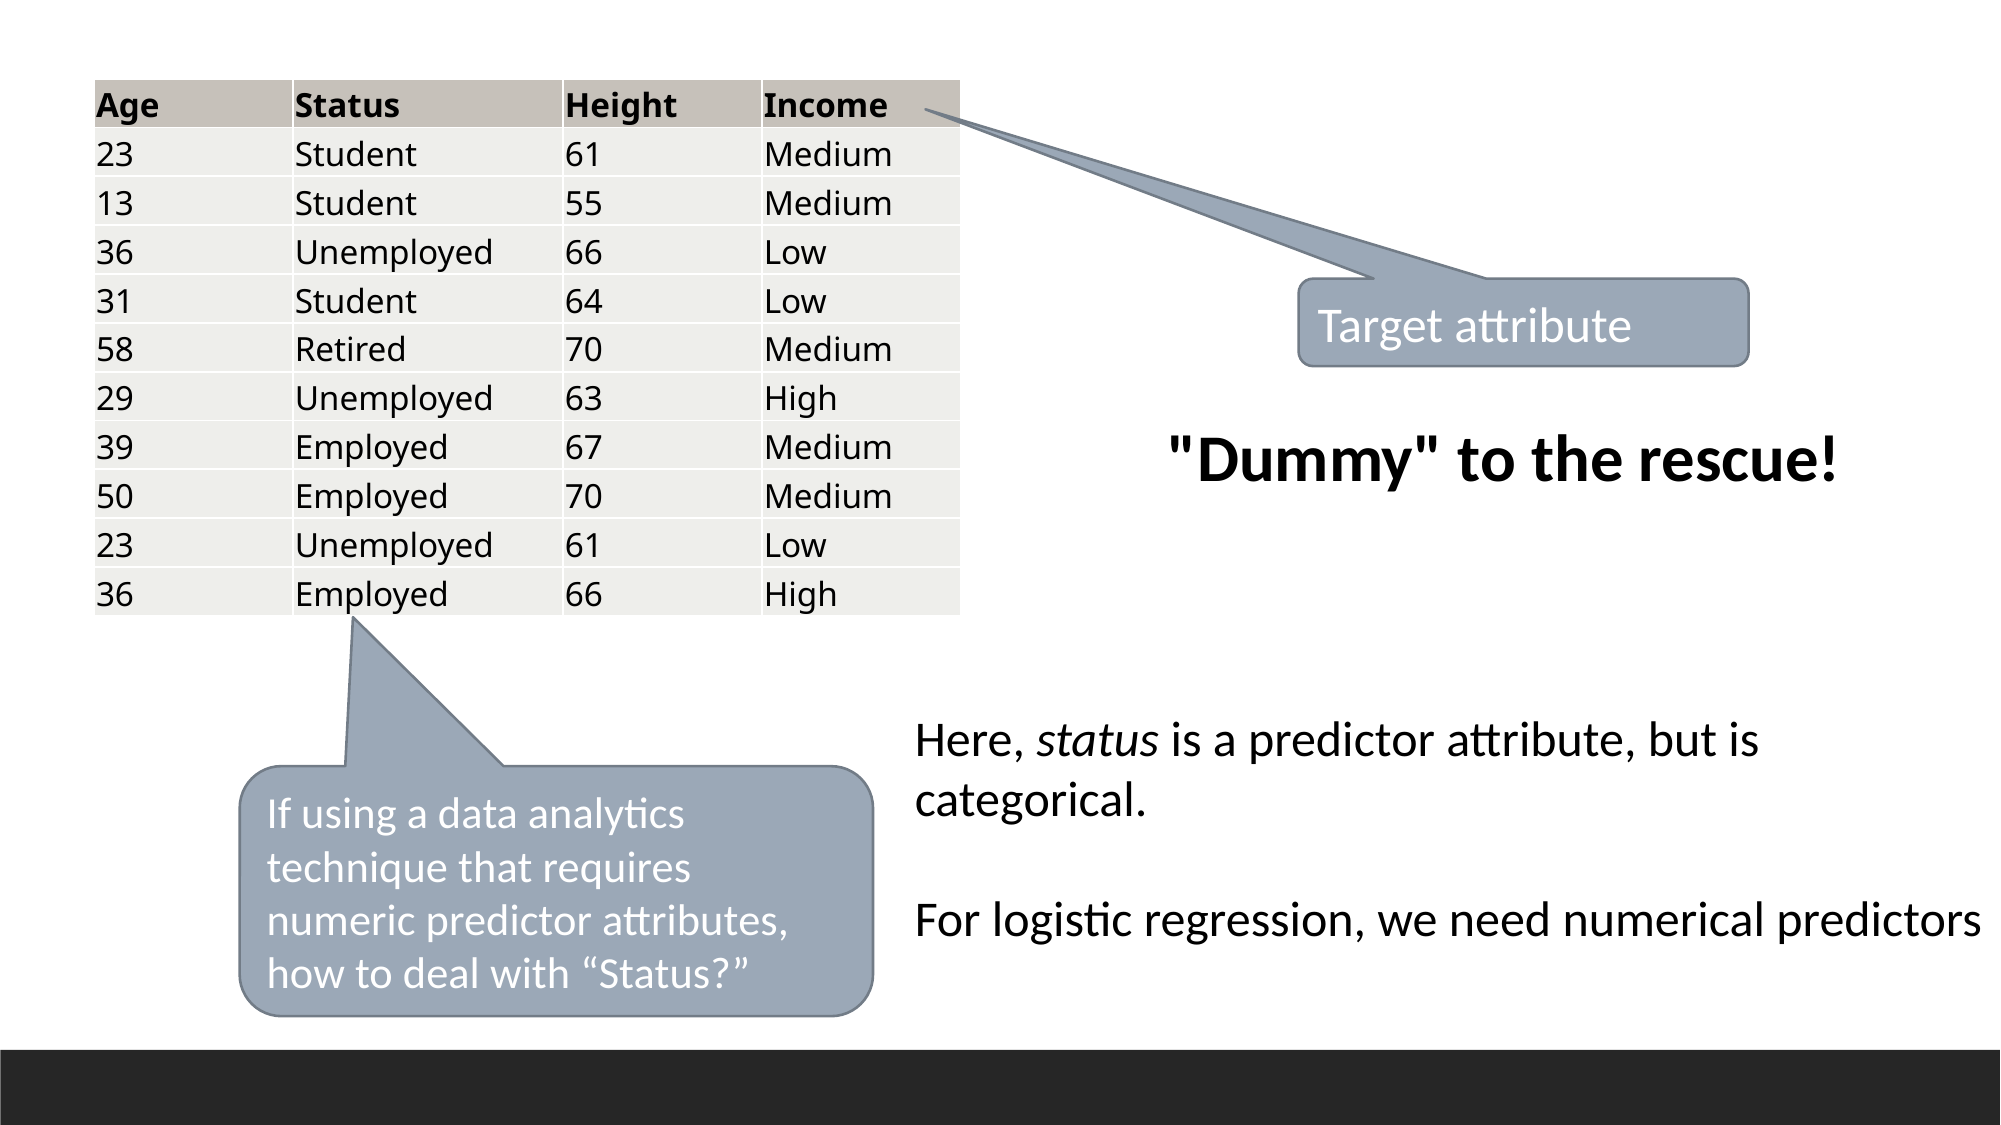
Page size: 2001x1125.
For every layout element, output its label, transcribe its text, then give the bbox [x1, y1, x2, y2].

table_cell 36 [95, 226, 292, 273]
table_cell 67 [564, 421, 761, 468]
table_cell Retired [294, 324, 562, 371]
table_cell Student [294, 275, 562, 322]
table_cell 50 [95, 470, 292, 517]
table_cell 61 [564, 519, 761, 566]
table_cell Medium [763, 128, 960, 175]
table_cell 31 [95, 275, 292, 322]
table_cell Low [763, 519, 960, 566]
text_box Target attribute [924, 108, 1750, 368]
table_cell Medium [763, 324, 960, 371]
table_cell Student [294, 128, 562, 175]
table_cell Low [763, 226, 960, 273]
table_cell High [763, 373, 960, 420]
table_cell Unemployed [294, 373, 562, 420]
table_cell Employed [294, 568, 562, 615]
table_cell Low [763, 275, 960, 322]
table_cell 36 [95, 568, 292, 615]
table_cell 13 [95, 177, 292, 224]
table_cell 55 [564, 177, 761, 224]
table_cell 29 [95, 373, 292, 420]
table_cell 66 [564, 226, 761, 273]
text_box Here, status is a predictor attribute, but is categorical. For logistic regression, we need numerical predictors [900, 699, 2000, 955]
text_box If using a data analytics technique that requires numeric predictor attributes, how to deal with “Status?” [238, 615, 875, 1018]
table_cell 23 [95, 519, 292, 566]
table_cell 63 [564, 373, 761, 420]
table_cell 58 [95, 324, 292, 371]
table_cell Medium [763, 177, 960, 224]
table_cell 39 [95, 421, 292, 468]
table_cell 23 [95, 128, 292, 175]
table_cell Medium [763, 421, 960, 468]
table_cell Unemployed [294, 519, 562, 566]
table_cell Student [294, 177, 562, 224]
table_cell 66 [564, 568, 761, 615]
table_cell 70 [564, 470, 761, 517]
table_header Status [294, 80, 562, 127]
table_cell Unemployed [294, 226, 562, 273]
table_header Income [763, 80, 960, 127]
table_header Height [564, 80, 761, 127]
table_cell 64 [564, 275, 761, 322]
text_box "Dummy" to the rescue! [1153, 407, 1857, 503]
table_cell 61 [564, 128, 761, 175]
table_cell Employed [294, 421, 562, 468]
table_cell Medium [763, 470, 960, 517]
table_cell 70 [564, 324, 761, 371]
table_header Age [95, 80, 292, 127]
table_cell High [763, 568, 960, 615]
table_cell Employed [294, 470, 562, 517]
